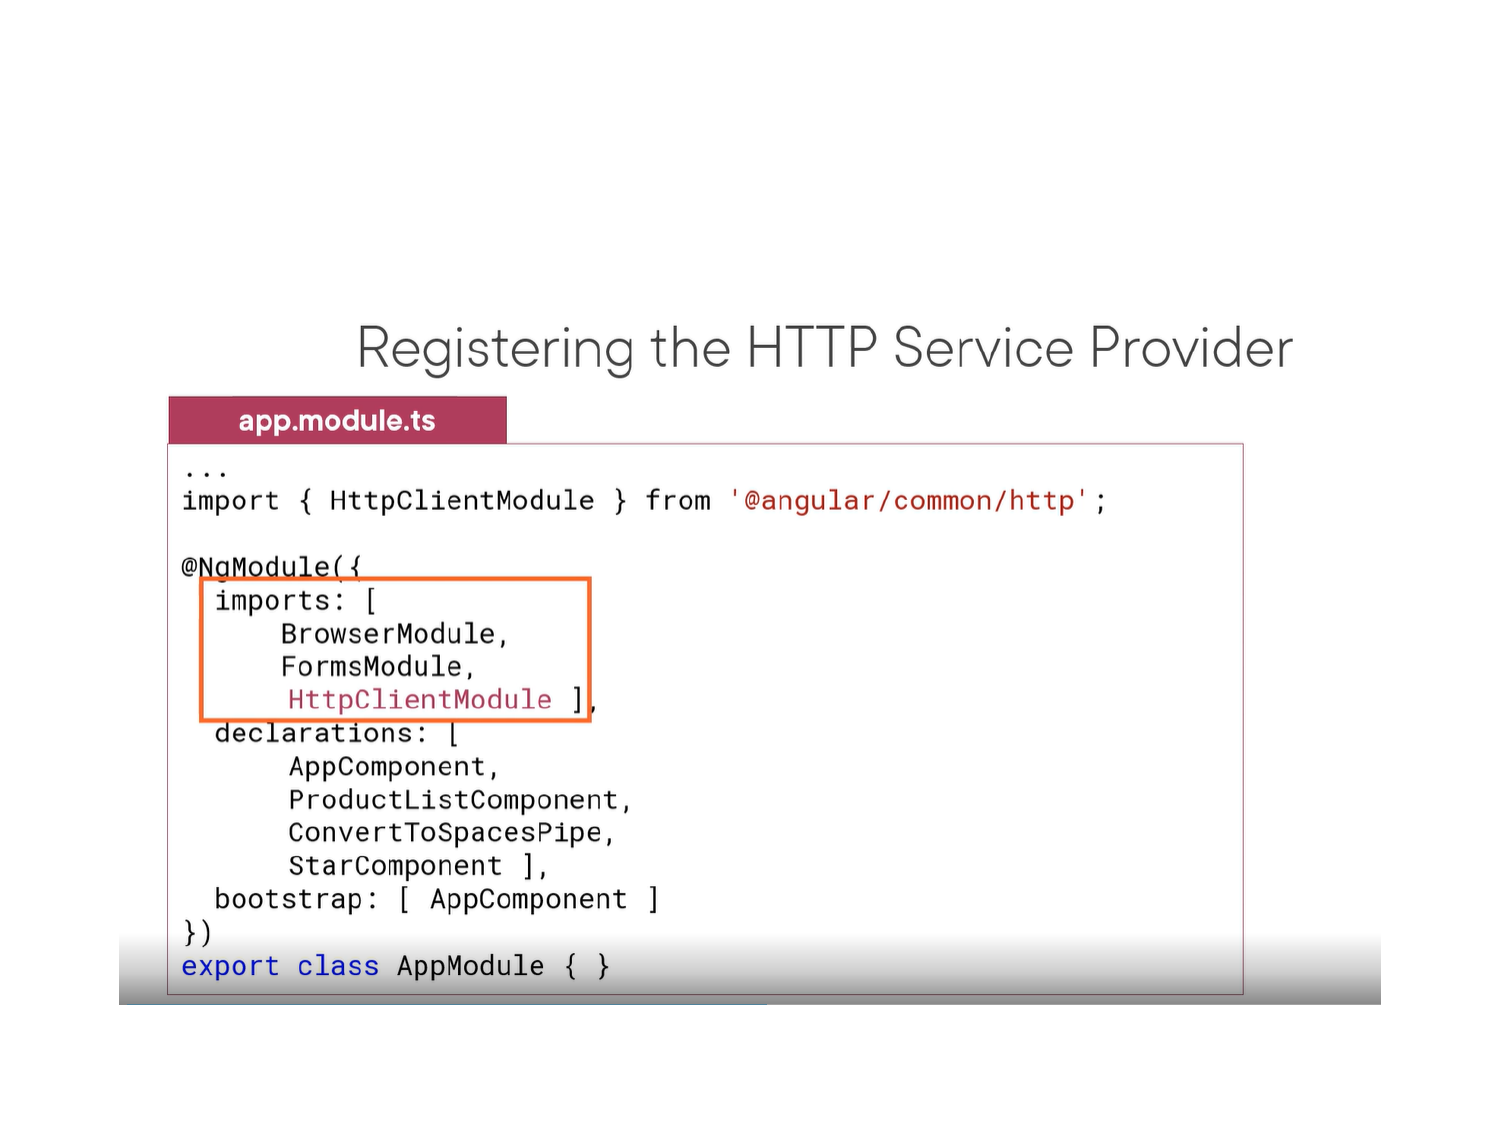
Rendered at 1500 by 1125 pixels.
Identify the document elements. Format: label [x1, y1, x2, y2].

list [119, 262, 1381, 1006]
